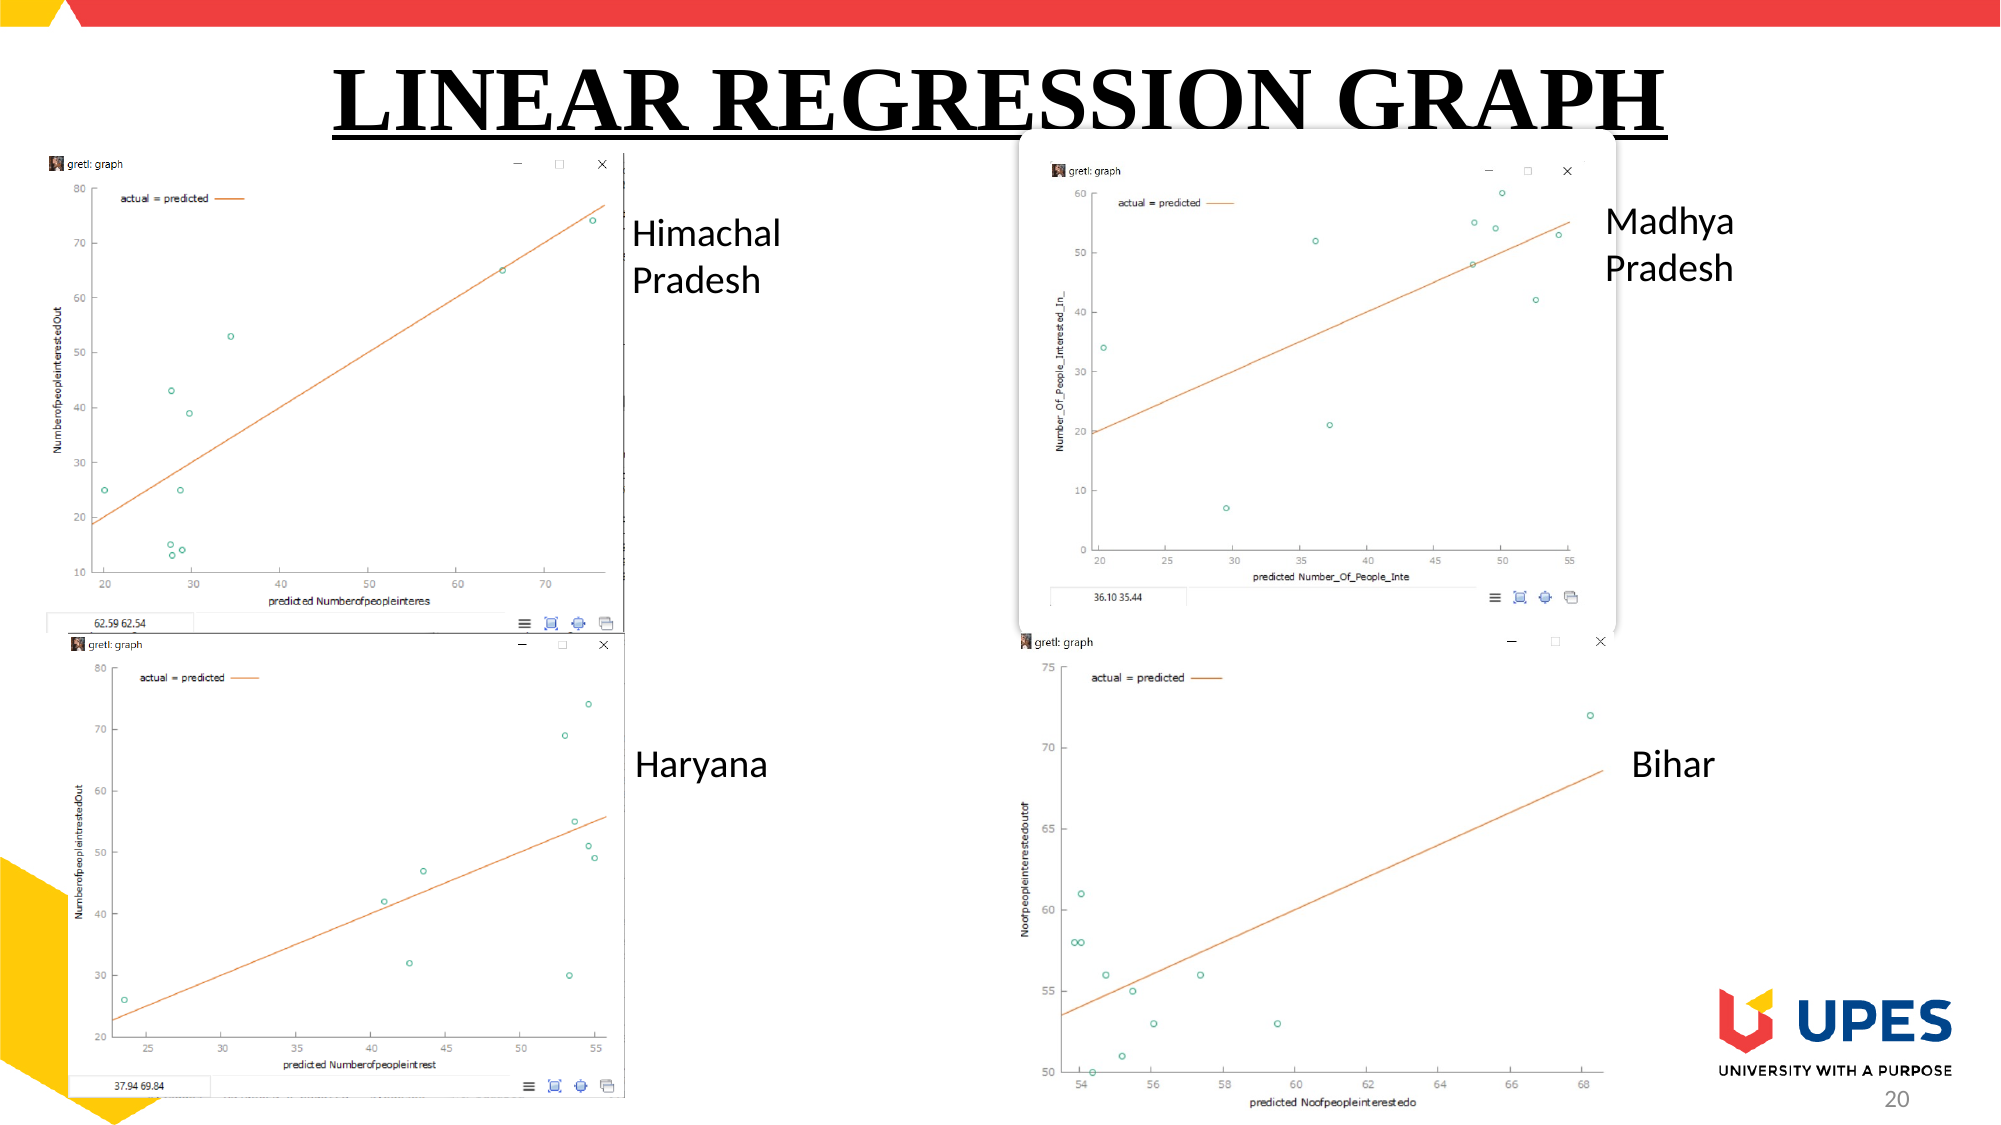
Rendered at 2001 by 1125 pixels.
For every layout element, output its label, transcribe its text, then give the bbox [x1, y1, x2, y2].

text_box Haryana [630, 730, 856, 793]
title LINEAR REGRESSION GRAPH [99, 0, 1900, 188]
text_box Himachal Pradesh [631, 199, 853, 310]
picture [0, 0, 2001, 1125]
picture [1049, 160, 1586, 607]
text_box Bihar [1620, 730, 1852, 793]
text_box Madhya Pradesh [1590, 187, 1826, 298]
